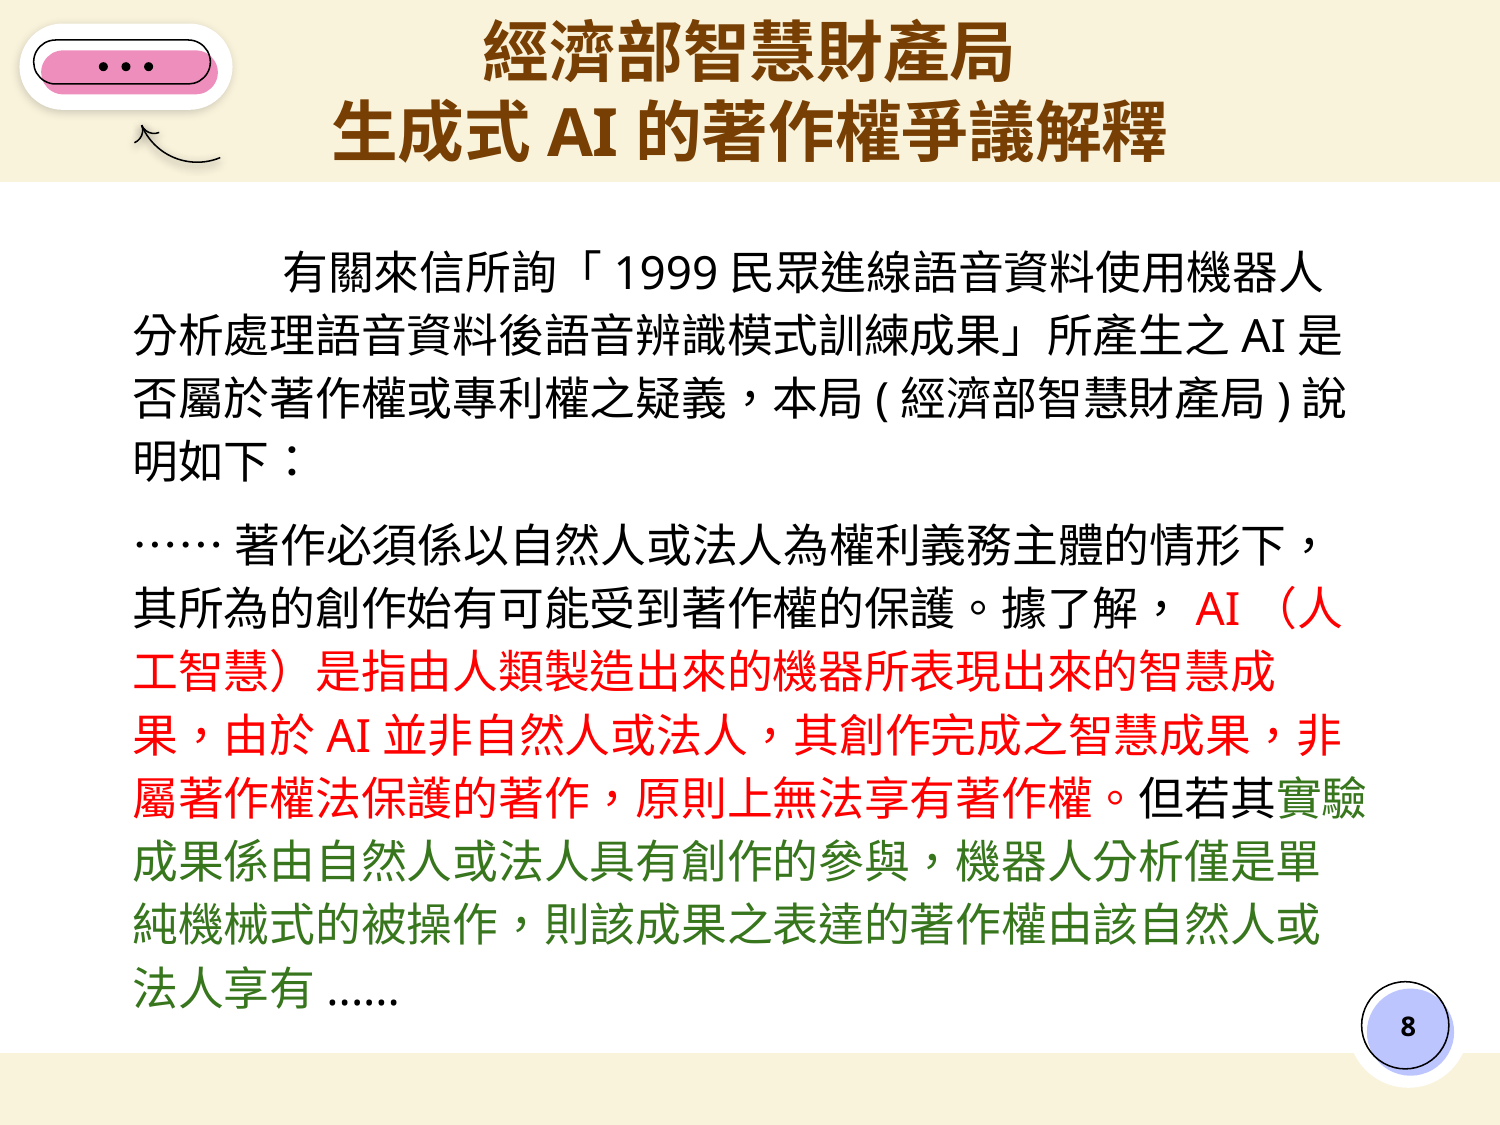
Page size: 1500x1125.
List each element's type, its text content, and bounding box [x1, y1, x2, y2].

list 有關來信所詢「1999民眾進線語音資料使用機器人分析處理語音資料後語音辨識模式訓練成果」所產生之AI是否屬於著作權或專利權之疑義，本局(經濟部智慧財產局)說明如下： ……著作必須係以自然人或法人為權利義務主體的情形下，其所為的創作始有可能受到著作權的保護。據了解，AI（人工智慧）是指由人類製造出來的機器所表現出來的智慧成果，由於AI並非自然人或法人，其創作完成之智慧成果，非屬著作權法保護的著作，原則上無法享有著作權。但若其實驗成果係由自然人或法人具有創作的參與，機器人分析僅是單純機械式的被操作，則該成果之表達的著作權由該自然人或法人享有...... [117, 220, 1383, 1001]
slide_number ‹#› [1363, 984, 1454, 1071]
title 經濟部智慧財產局 生成式AI的著作權爭議解釋 [232, 23, 1268, 171]
